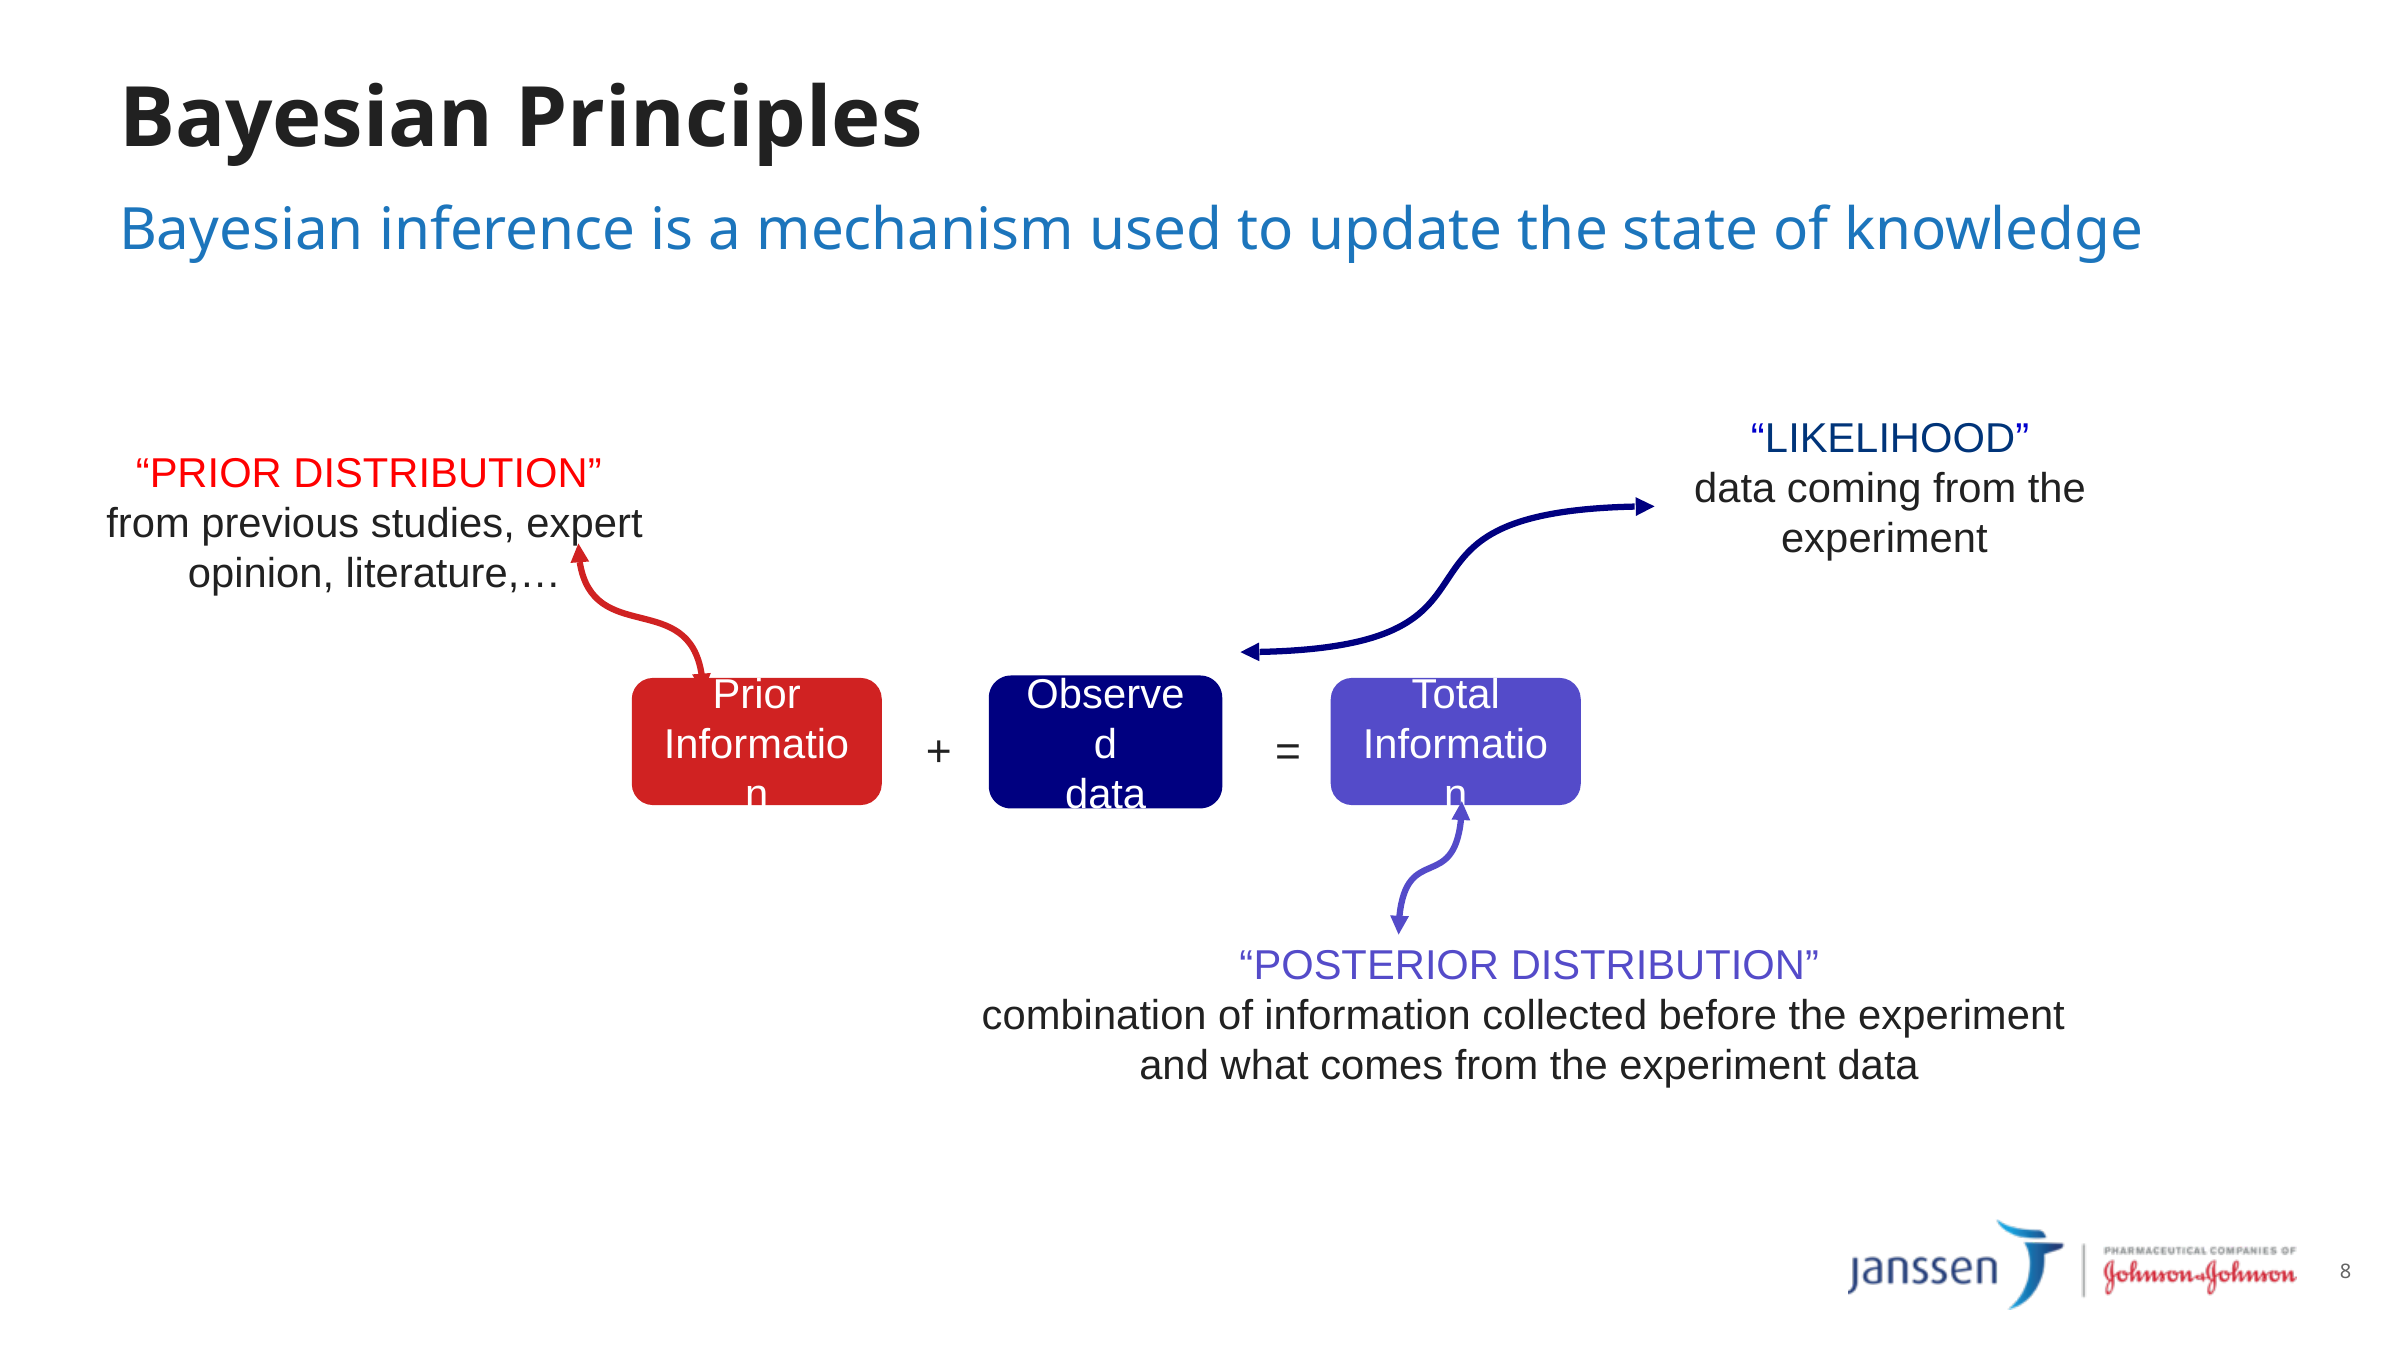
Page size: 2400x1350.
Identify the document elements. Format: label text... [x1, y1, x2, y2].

text_box “PRIOR DISTRIBUTION” from previous studies, expert opinion, literature,… [57, 438, 692, 604]
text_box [630, 674, 1582, 810]
title Bayesian Principles [118, 73, 2335, 166]
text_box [1374, 371, 1521, 787]
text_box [565, 555, 716, 681]
slide_number 8 [2291, 1239, 2367, 1306]
picture [1848, 1219, 2297, 1310]
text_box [1363, 835, 1498, 900]
text_box “LIKELIHOOD” data coming from the experiment [1654, 403, 2126, 568]
list Bayesian inference is a mechanism used to update the state of knowledge [118, 191, 2335, 267]
text_box “POSTERIOR DISTRIBUTION” combination of information collected before the experiment and what comes from the experiment data [932, 930, 2126, 1096]
